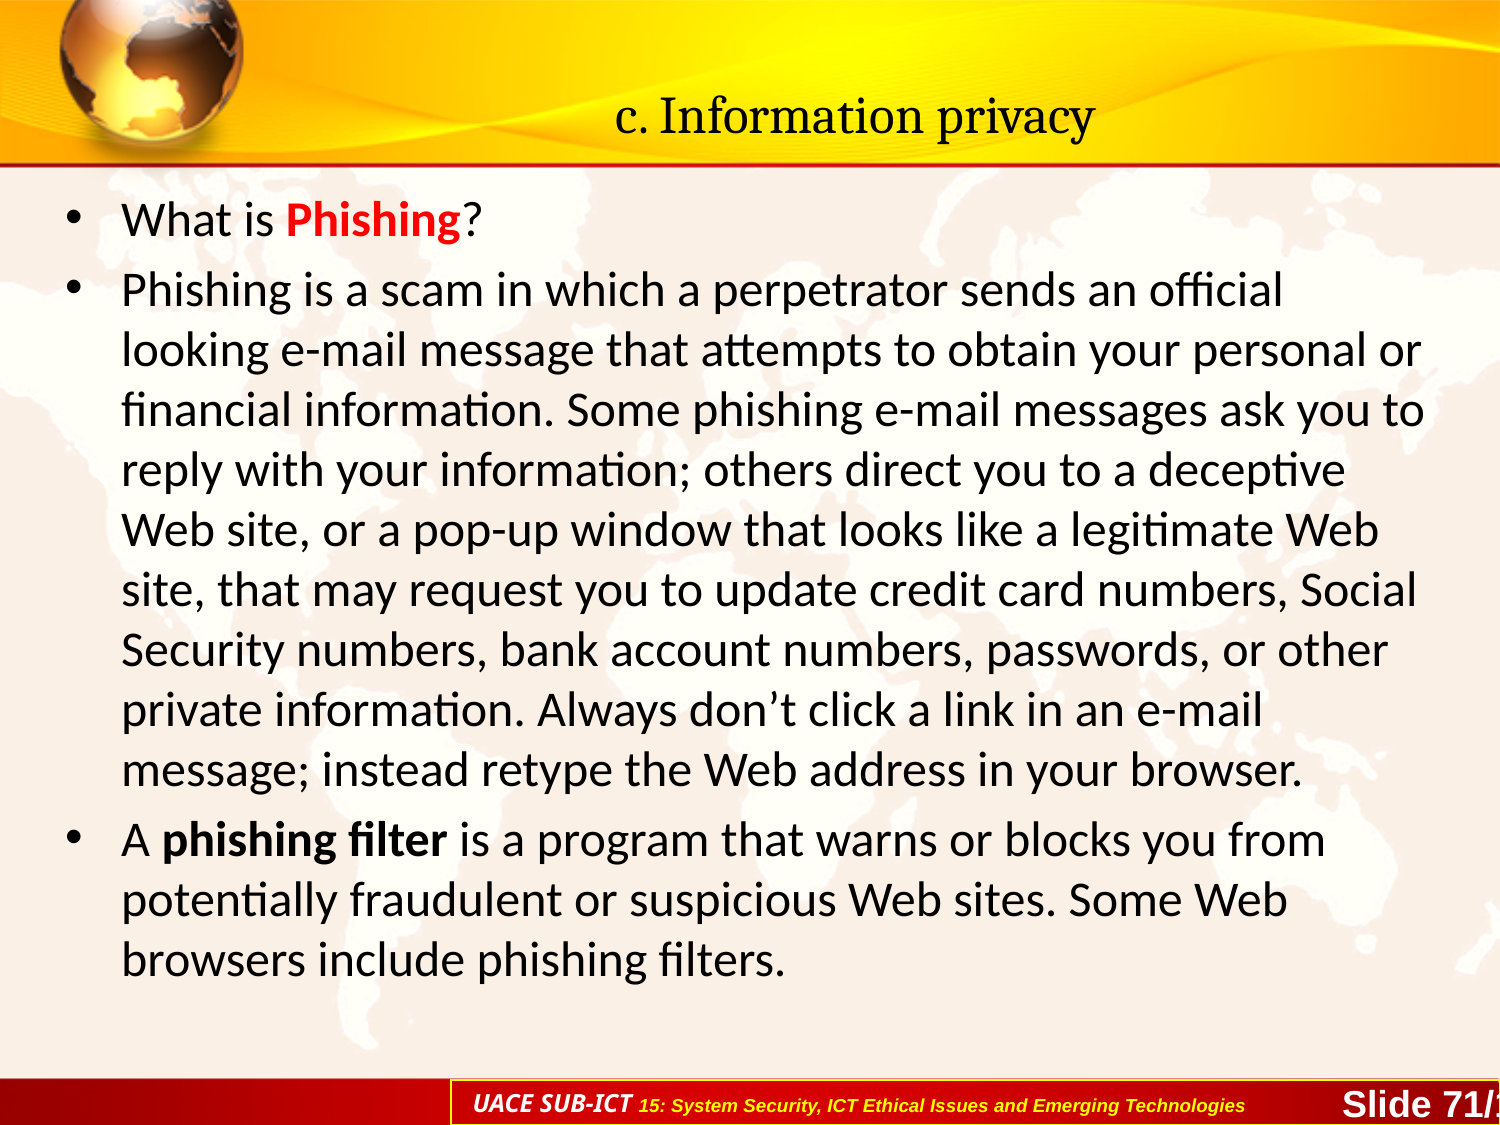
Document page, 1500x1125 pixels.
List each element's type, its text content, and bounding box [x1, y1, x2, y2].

picture [0, 0, 1500, 1125]
list What is Phishing? Phishing is a scam in which a perpetrator sends an official looking e-mail message that attempts to obtain your personal or financial information. Some phishing e-mail messages ask you to reply with your information; others direct you to a deceptive Web site, or a pop-up window that looks like a legitimate Web site, that may request you to update credit card numbers, Social Security numbers, bank account numbers, passwords, or other private information. Always don’t click a link in an e-mail message; instead retype the Web address in your browser. A phishing filter is a program that warns or blocks you from potentially fraudulent or suspicious Web sites. Some Web browsers include phishing filters. [49, 178, 1459, 681]
picture [452, 1081, 1499, 1124]
title c. Information privacy [212, 0, 1500, 163]
